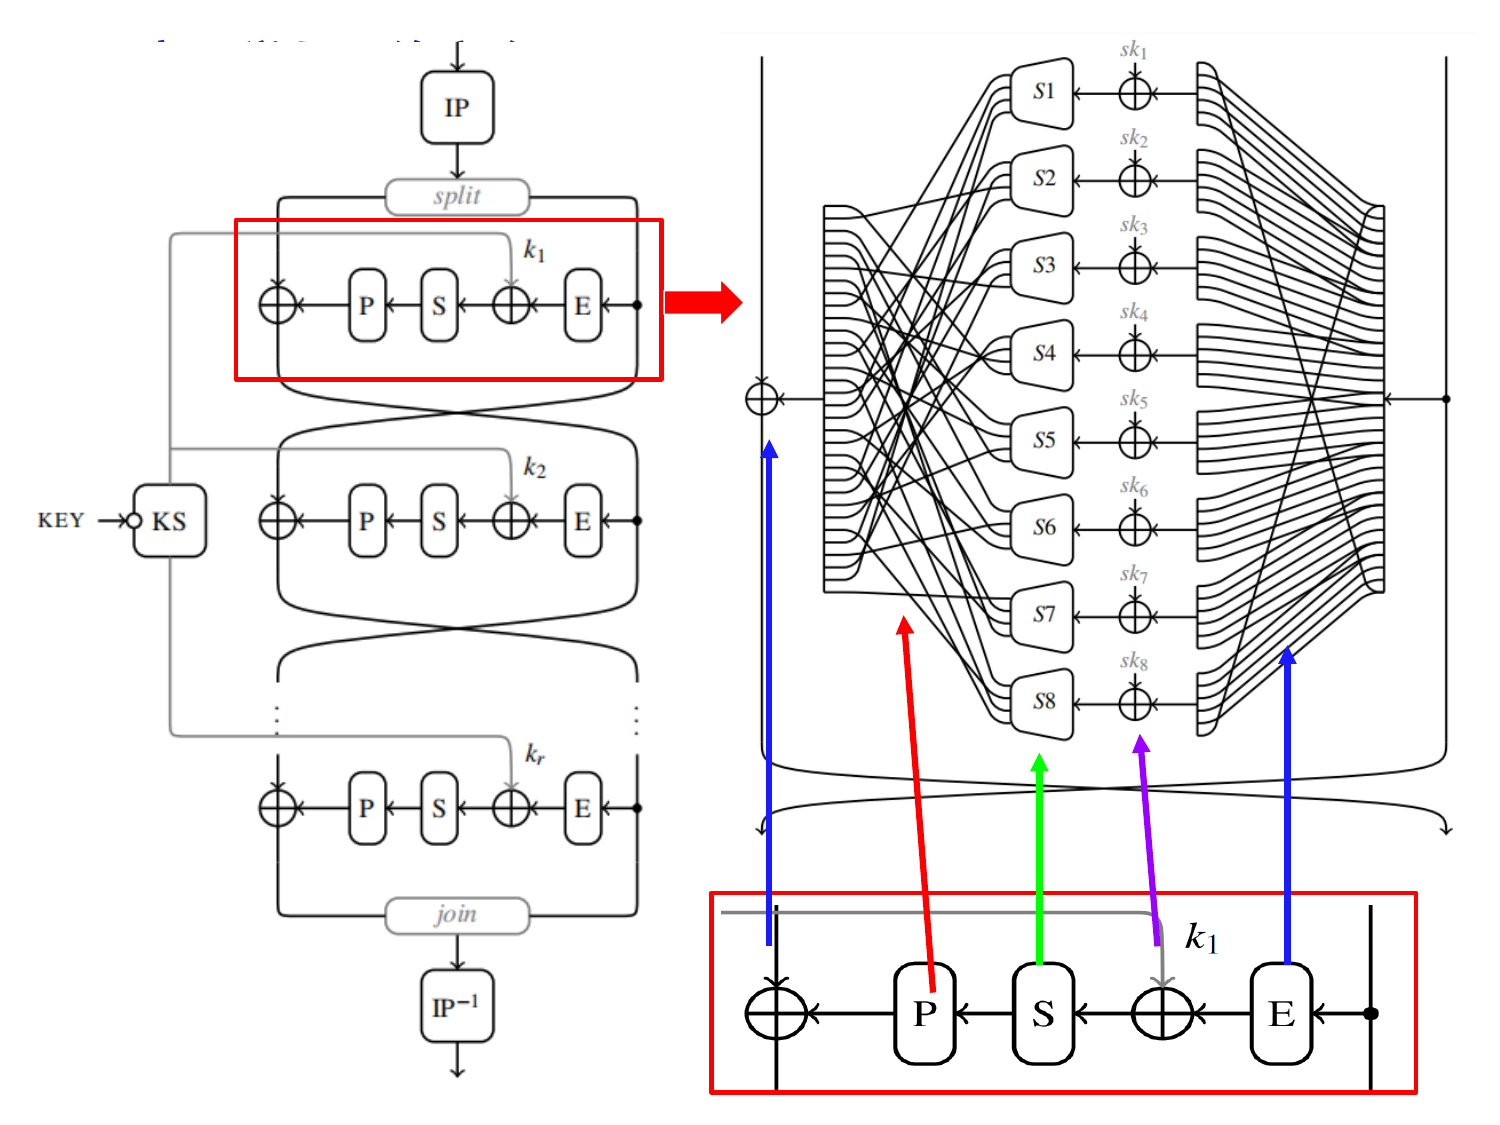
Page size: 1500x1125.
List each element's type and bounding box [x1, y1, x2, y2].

text_box [1163, 892, 1283, 903]
text_box [711, 892, 764, 1093]
picture [720, 32, 1477, 847]
text_box [903, 614, 934, 993]
text_box [1139, 733, 1158, 947]
picture [24, 42, 703, 1091]
text_box [708, 290, 715, 315]
text_box [1291, 892, 1417, 1093]
text_box [1044, 892, 1134, 903]
picture [720, 904, 1400, 1091]
text_box [774, 892, 898, 903]
text_box [938, 892, 1035, 903]
